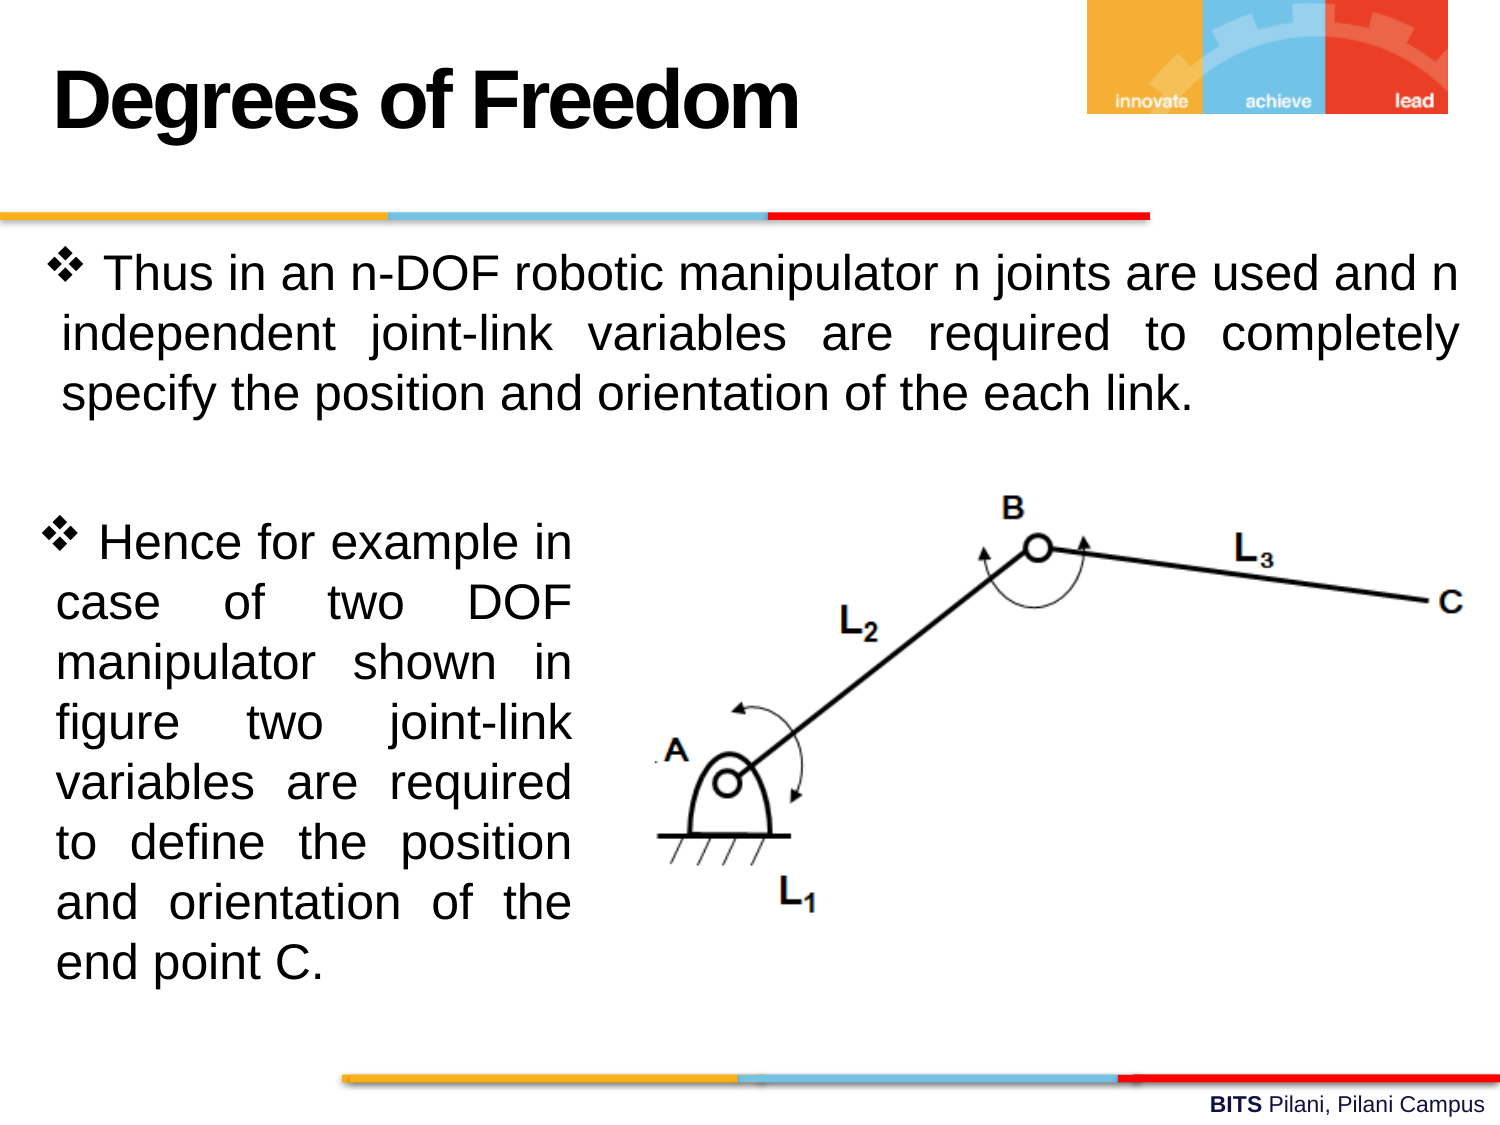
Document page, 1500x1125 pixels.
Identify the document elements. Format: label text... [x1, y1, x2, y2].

text_box Thus in an n-DOF robotic manipulator n joints are used and n independent joint-link variables are required to completely specify the position and orientation of the each link. [28, 232, 1475, 428]
text_box Hence for example in case of two DOF manipulator shown in figure two joint-link variables are required to define the position and orientation of the end point C. [22, 502, 588, 997]
picture [1087, 0, 1448, 114]
text_box Degrees of Freedom [37, 37, 1388, 188]
picture [620, 474, 1476, 951]
